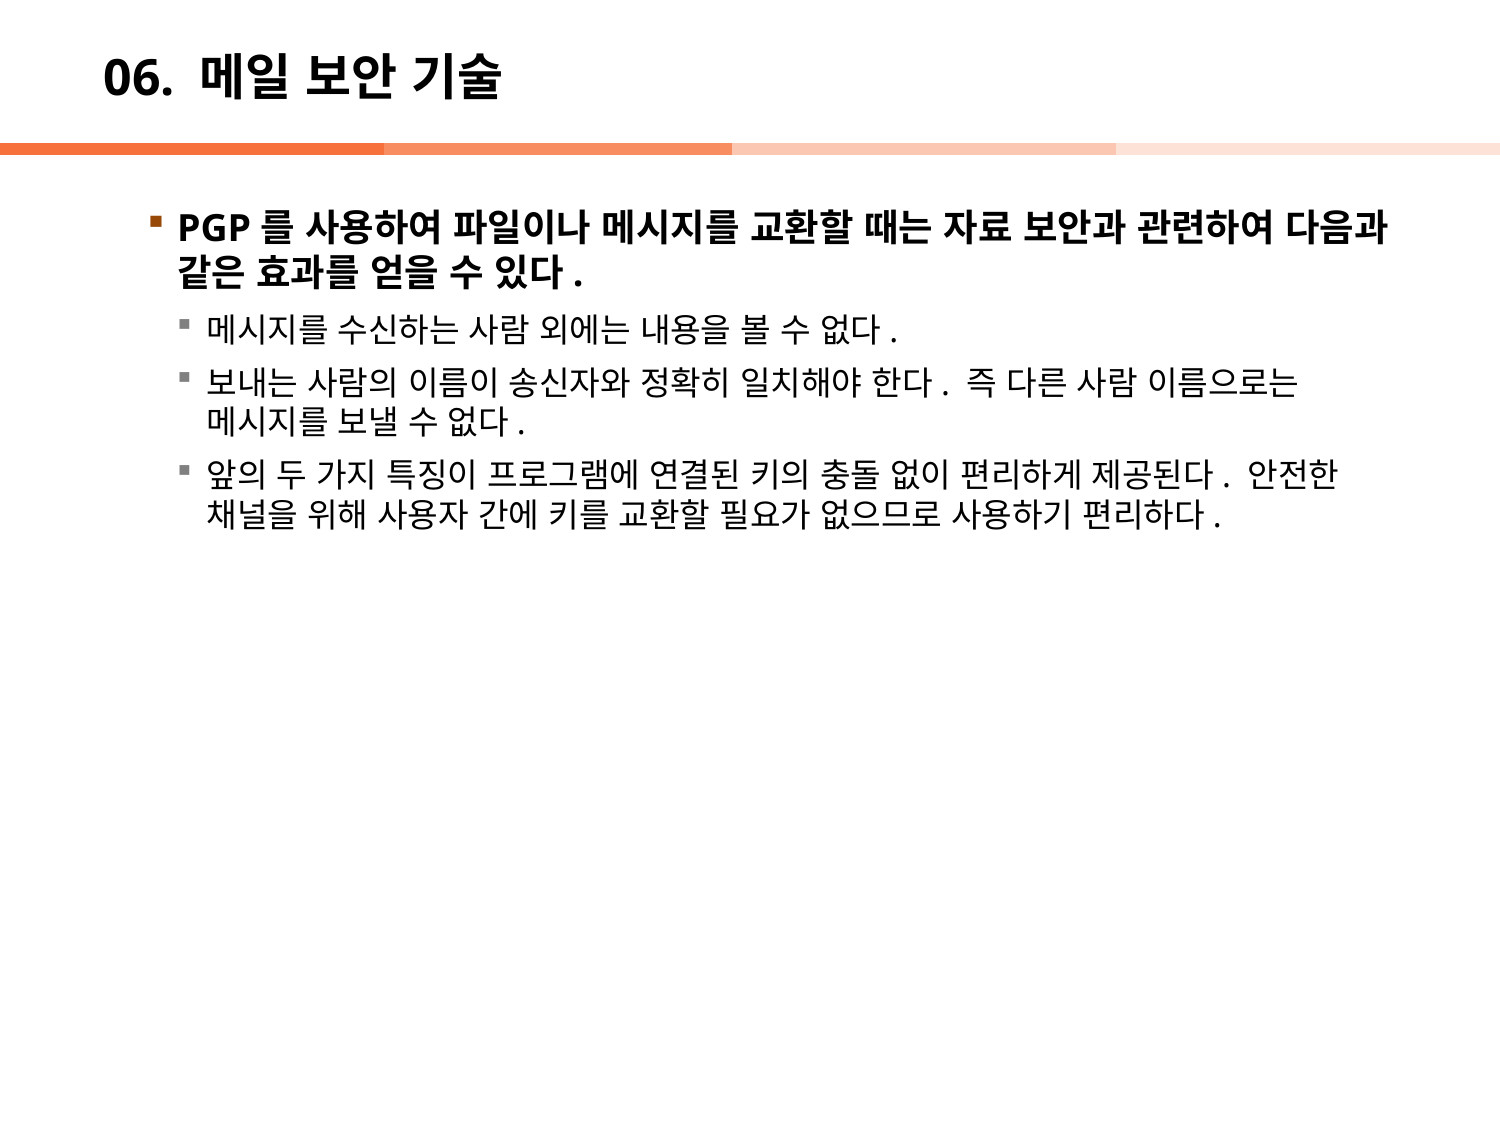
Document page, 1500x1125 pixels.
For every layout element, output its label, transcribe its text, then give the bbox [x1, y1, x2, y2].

title 06. 메일 보안 기술 [88, 30, 1330, 121]
list PGP를 사용하여 파일이나 메시지를 교환할 때는 자료 보안과 관련하여 다음과 같은 효과를 얻을 수 있다. 메시지를 수신하는 사람 외에는 내용을 볼 수 없다. 보내는 사람의 이름이 송신자와 정확히 일치해야 한다. 즉 다른 사람 이름으로는 메시지를 보낼 수 없다. 앞의 두 가지 특징이 프로그램에 연결된 키의 충돌 없이 편리하게 제공된다. 안전한 채널을 위해 사용자 간에 키를 교환할 필요가 없으므로 사용하기 편리하다. [88, 196, 1436, 1083]
